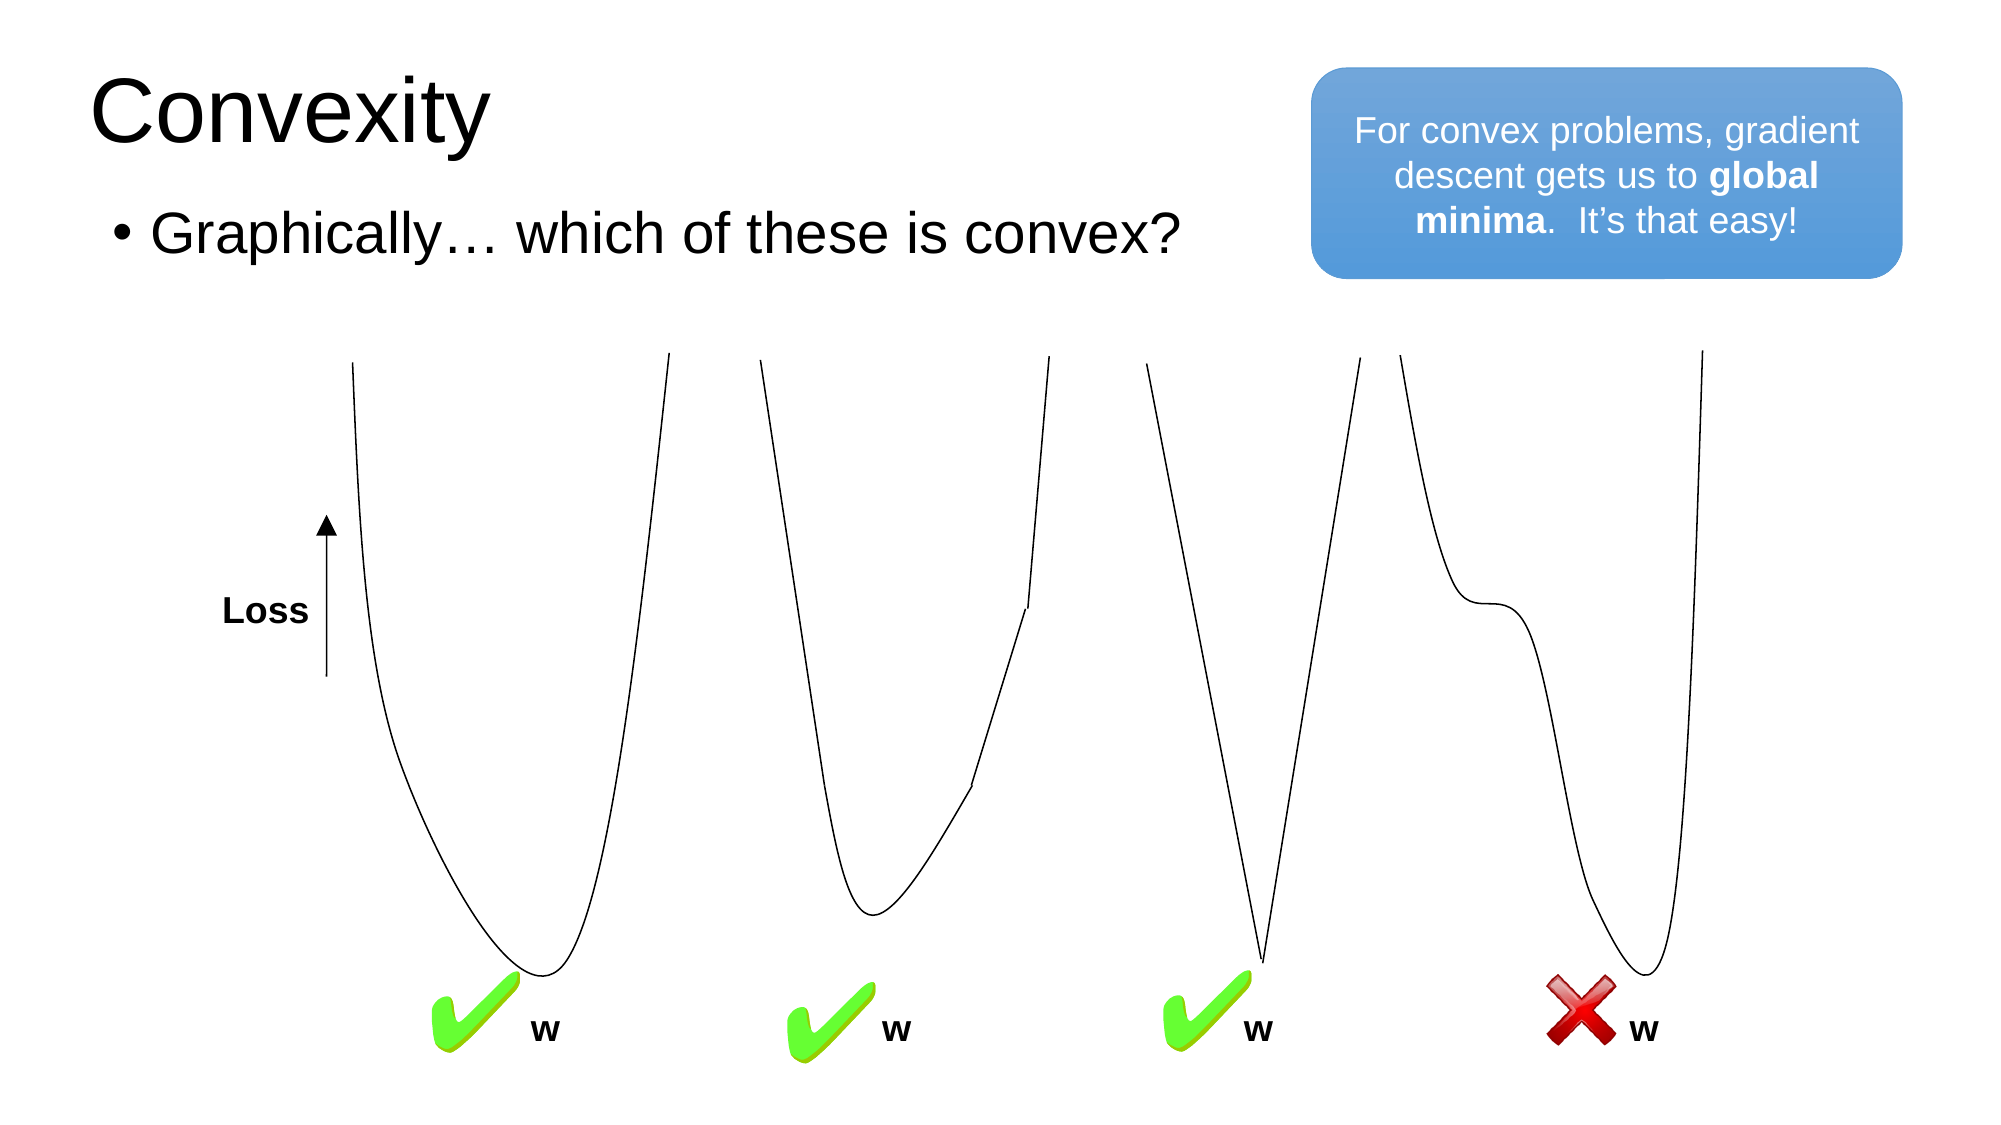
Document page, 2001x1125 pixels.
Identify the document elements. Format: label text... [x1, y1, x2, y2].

picture [786, 981, 876, 1064]
picture [431, 971, 521, 1053]
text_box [760, 356, 1050, 1058]
picture [1546, 974, 1617, 1046]
text_box Loss [207, 578, 325, 638]
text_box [1400, 350, 1703, 1058]
text_box [352, 352, 670, 977]
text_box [1146, 357, 1361, 1058]
text_box w [516, 997, 576, 1057]
text_box For convex problems, gradient descent gets us to global minima. It’s that easy! [1311, 67, 1903, 280]
title Convexity [74, 18, 1441, 207]
picture [1162, 969, 1252, 1052]
text_box [316, 514, 337, 677]
list Graphically… which of these is convex? [97, 196, 1448, 939]
